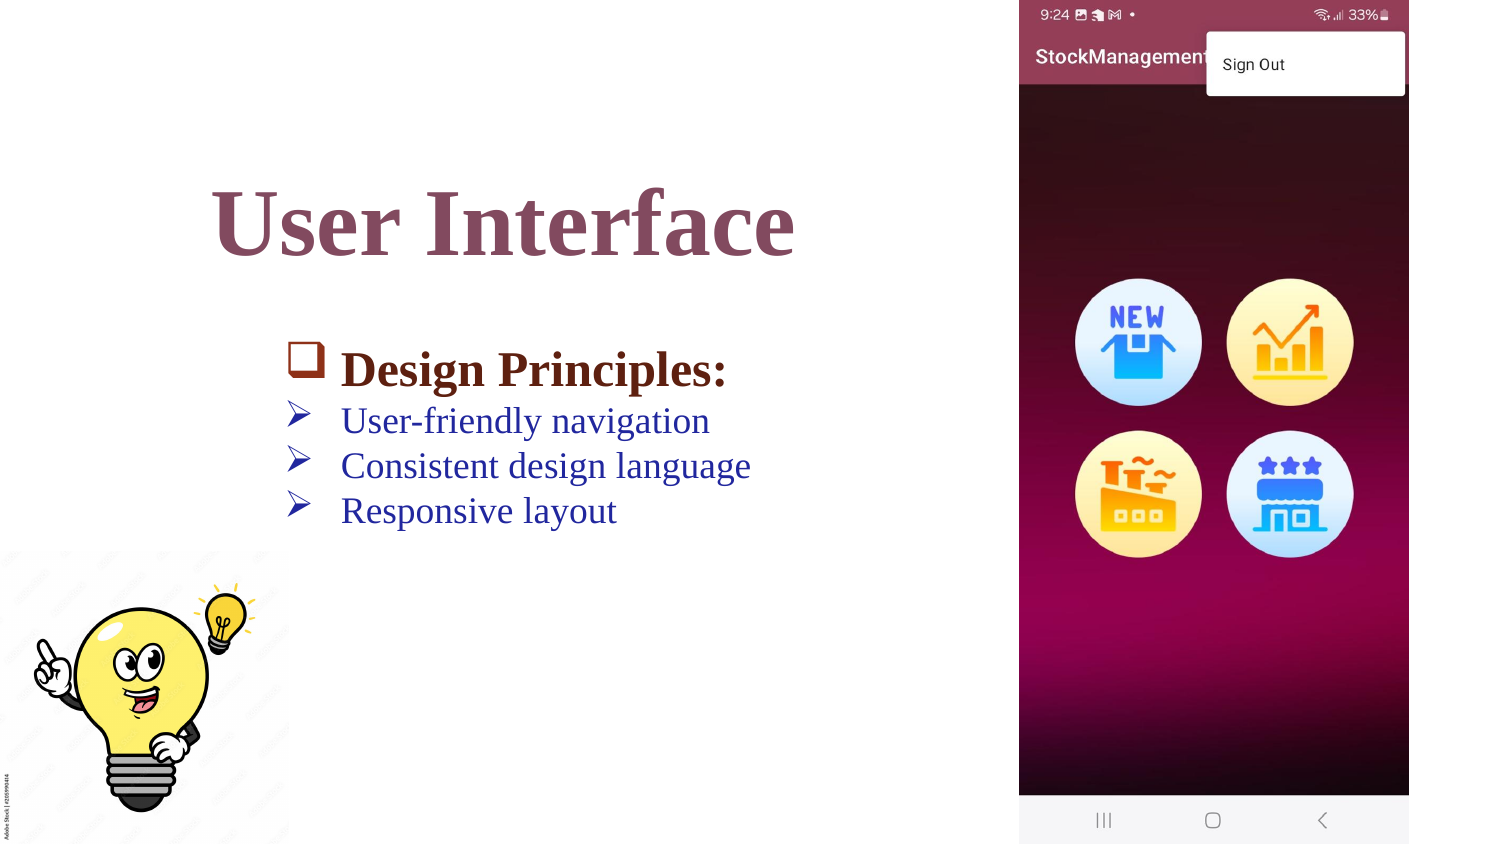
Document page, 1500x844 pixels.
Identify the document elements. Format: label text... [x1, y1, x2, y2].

text_box User Interface [195, 144, 1014, 329]
picture [0, 551, 289, 844]
picture [1019, 0, 1410, 844]
text_box Design Principles: User-friendly navigation Consistent design language Responsive layout [269, 328, 1014, 539]
